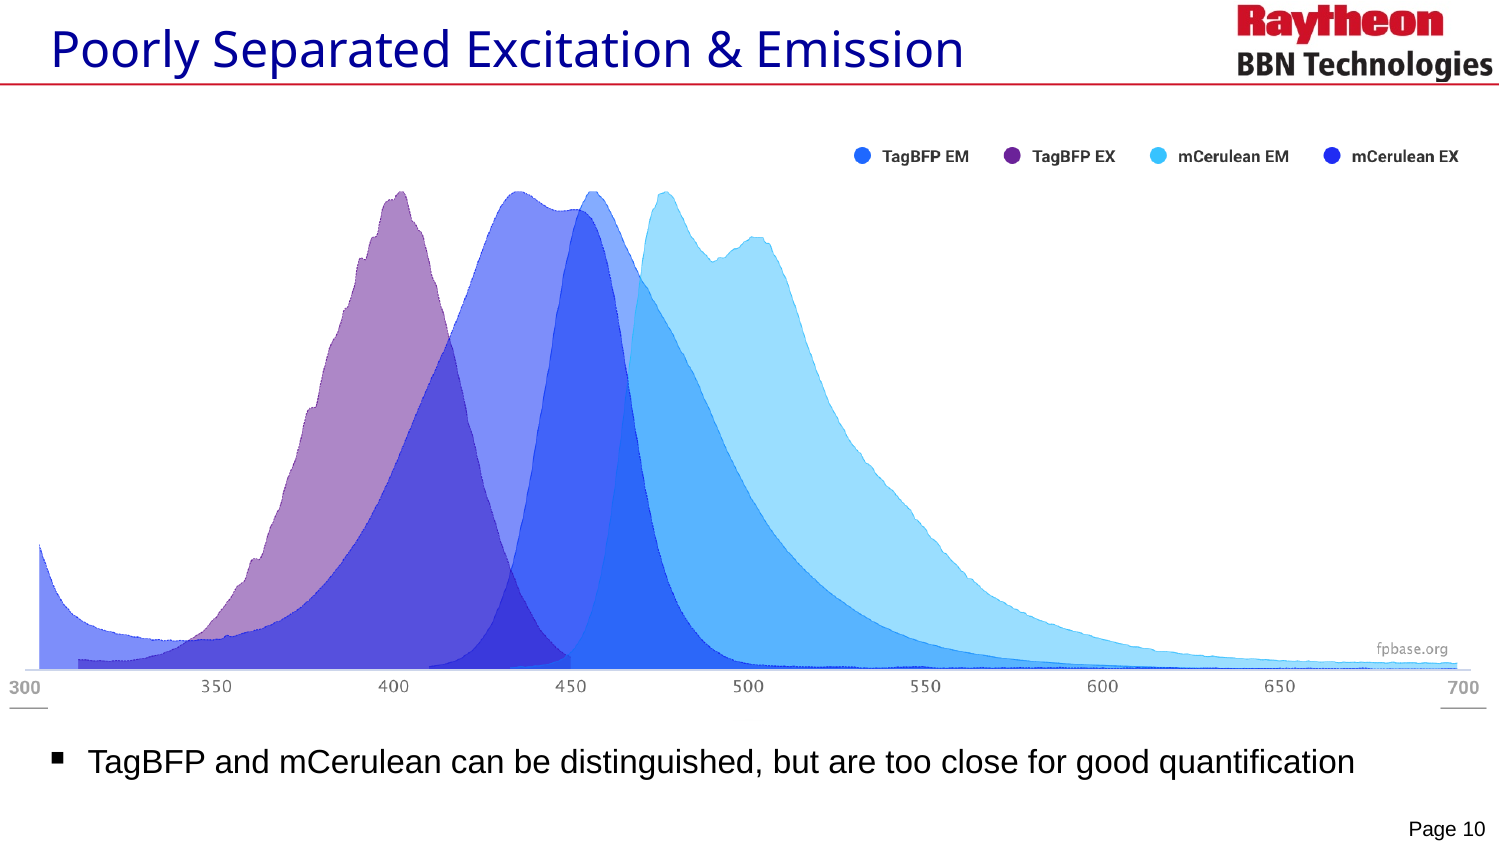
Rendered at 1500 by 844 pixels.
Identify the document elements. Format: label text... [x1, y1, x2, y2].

picture [0, 122, 1500, 722]
list TagBFP and mCerulean can be distinguished, but are too close for good quantification [50, 740, 1450, 806]
title Poorly Separated Excitation & Emission [50, 12, 1203, 85]
picture [1233, 1, 1495, 82]
